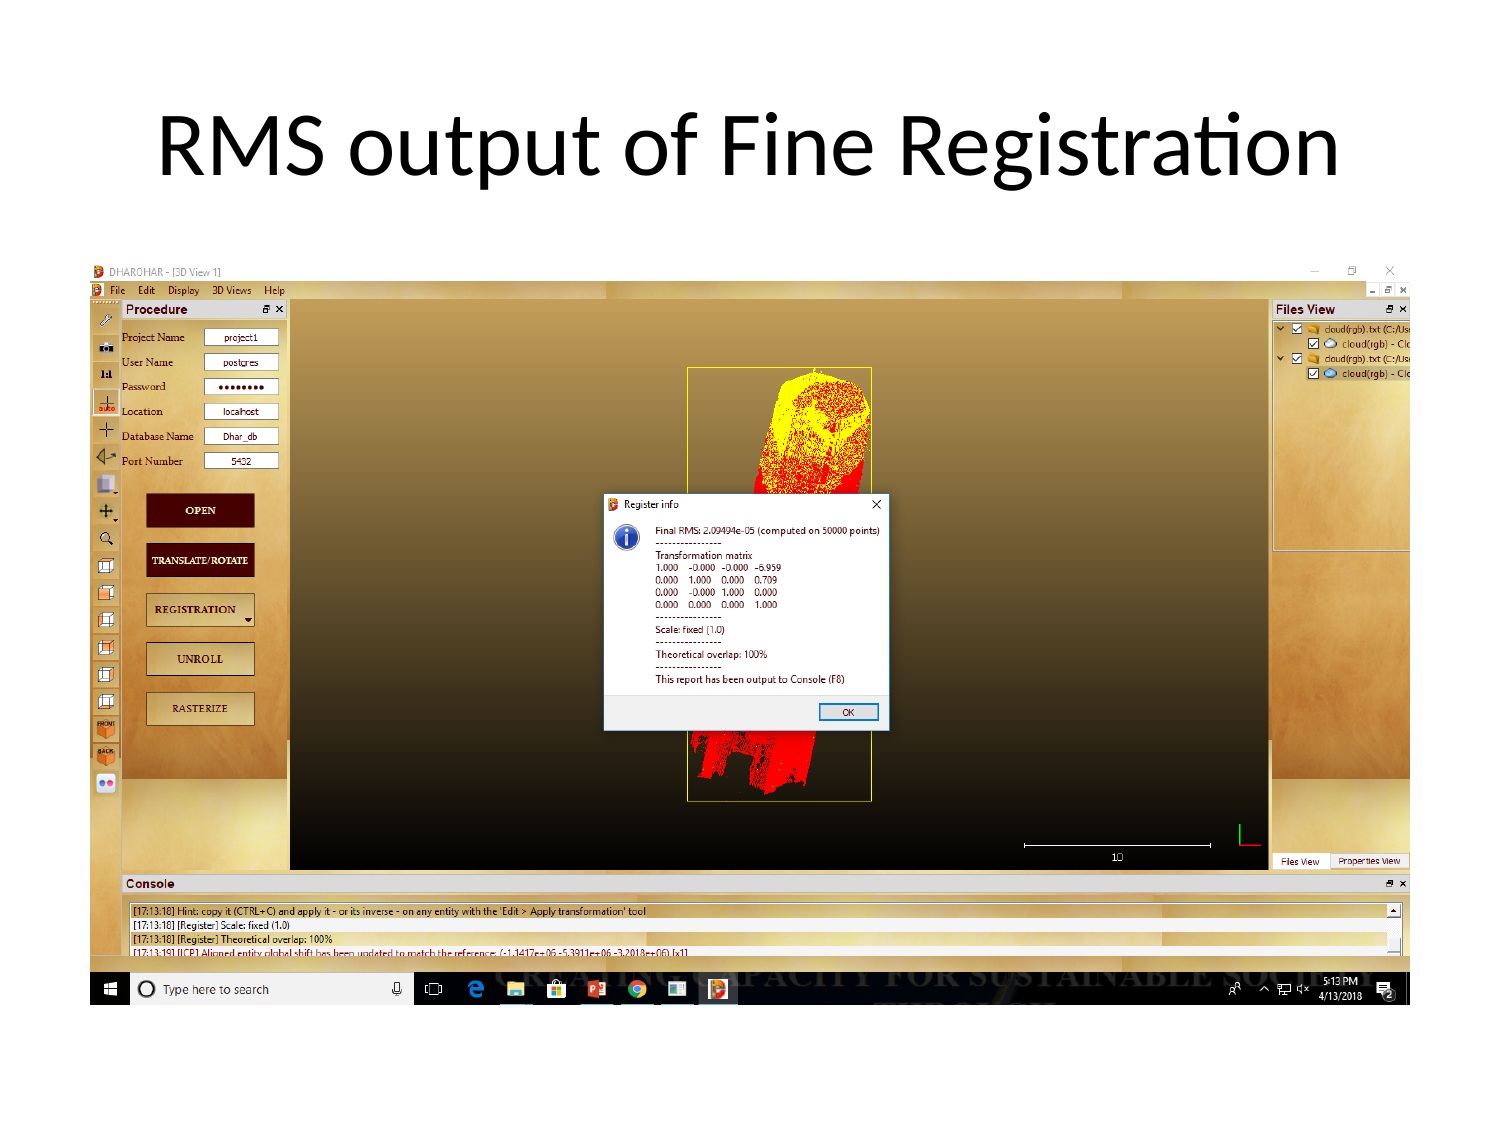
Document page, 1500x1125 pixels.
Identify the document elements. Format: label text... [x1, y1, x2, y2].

title RMS output of Fine Registration [75, 45, 1425, 233]
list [89, 262, 1411, 1006]
